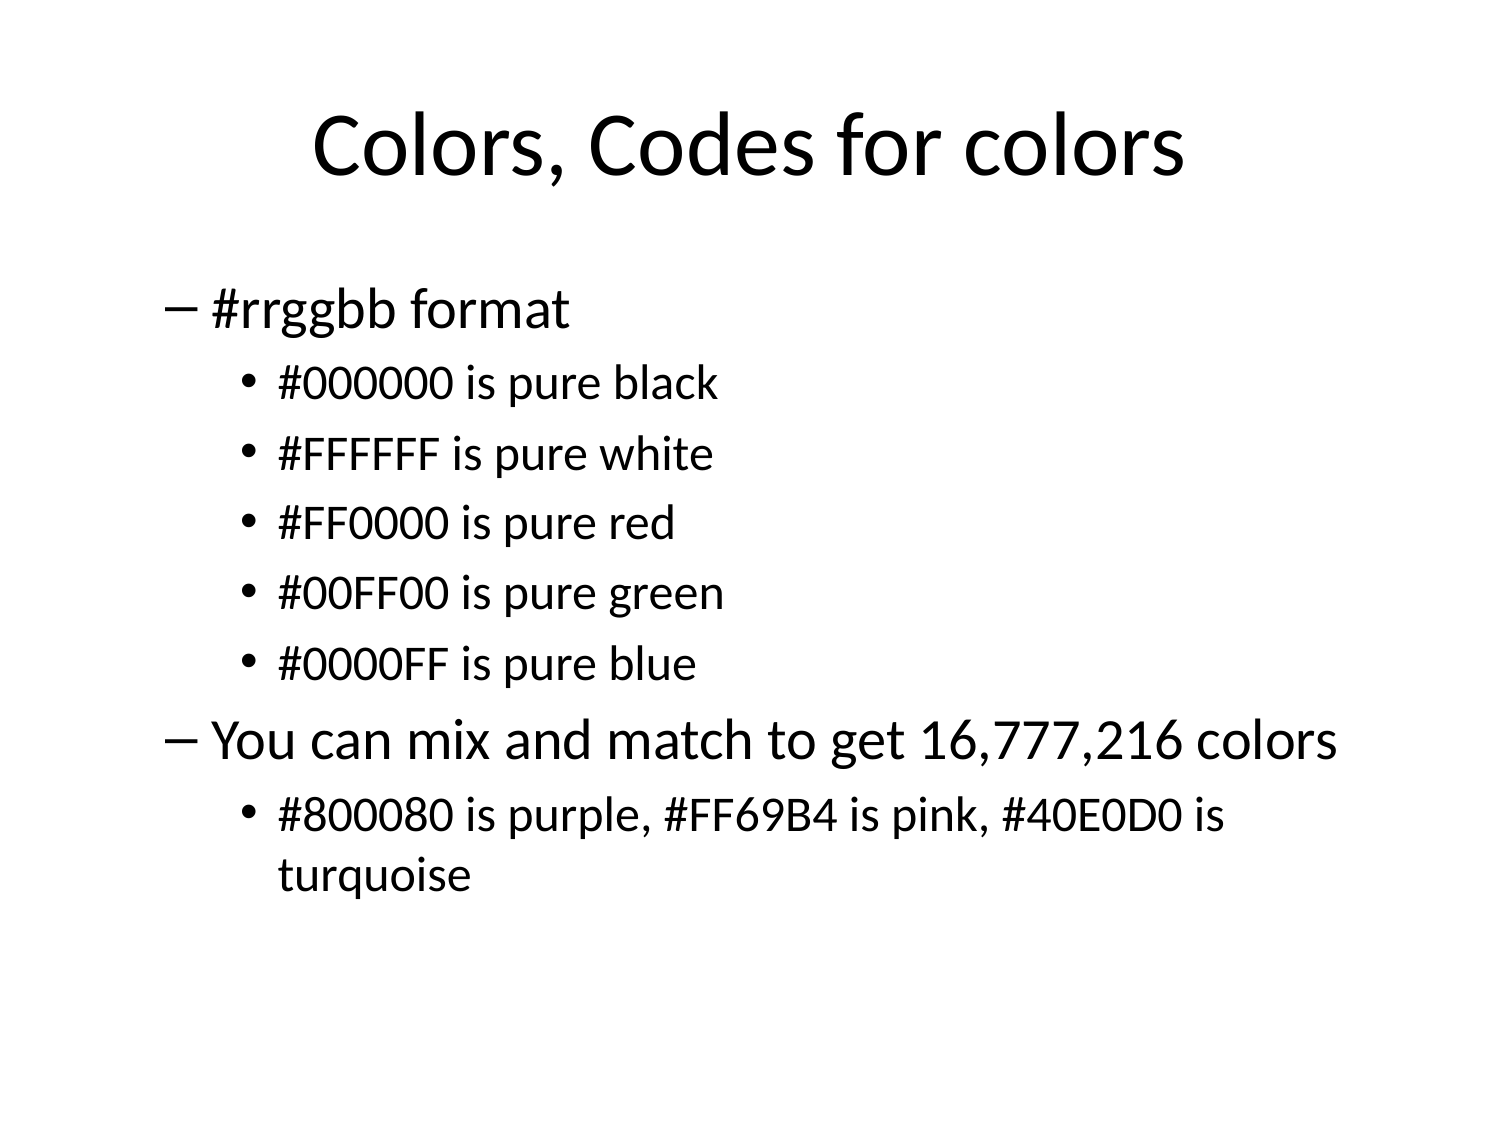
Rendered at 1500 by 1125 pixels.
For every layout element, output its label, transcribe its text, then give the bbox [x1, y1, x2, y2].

title Colors, Codes for colors [75, 45, 1425, 233]
list #rrggbb format #000000 is pure black #FFFFFF is pure white #FF0000 is pure red #00FF00 is pure green #0000FF is pure blue You can mix and match to get 16,777,216 colors #800080 is purple, #FF69B4 is pink, #40E0D0 is turquoise [75, 262, 1425, 1005]
